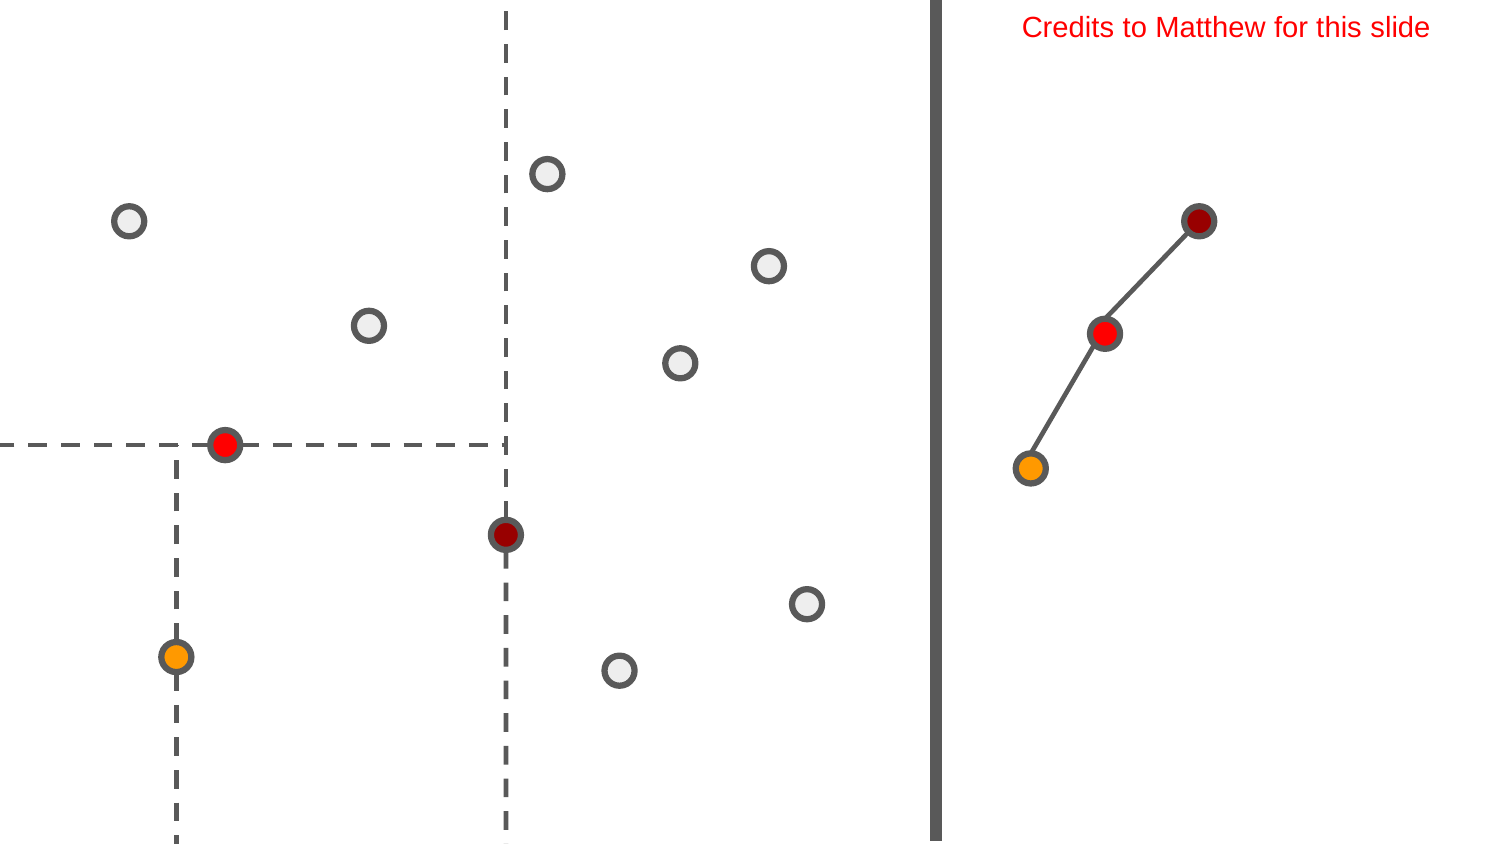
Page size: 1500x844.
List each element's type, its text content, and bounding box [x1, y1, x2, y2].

text_box [604, 655, 635, 686]
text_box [1030, 344, 1095, 454]
text_box [161, 642, 192, 672]
text_box [532, 159, 563, 190]
text_box [665, 348, 696, 379]
text_box [490, 520, 521, 550]
text_box [353, 310, 385, 341]
text_box [210, 430, 241, 461]
text_box [1015, 454, 1046, 484]
text_box [791, 589, 823, 620]
text_box [1089, 320, 1121, 349]
text_box [1184, 206, 1215, 237]
text_box [114, 206, 145, 237]
text_box [753, 251, 785, 282]
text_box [1104, 231, 1189, 319]
text_box Credits to Matthew for this slide [967, 0, 1486, 50]
